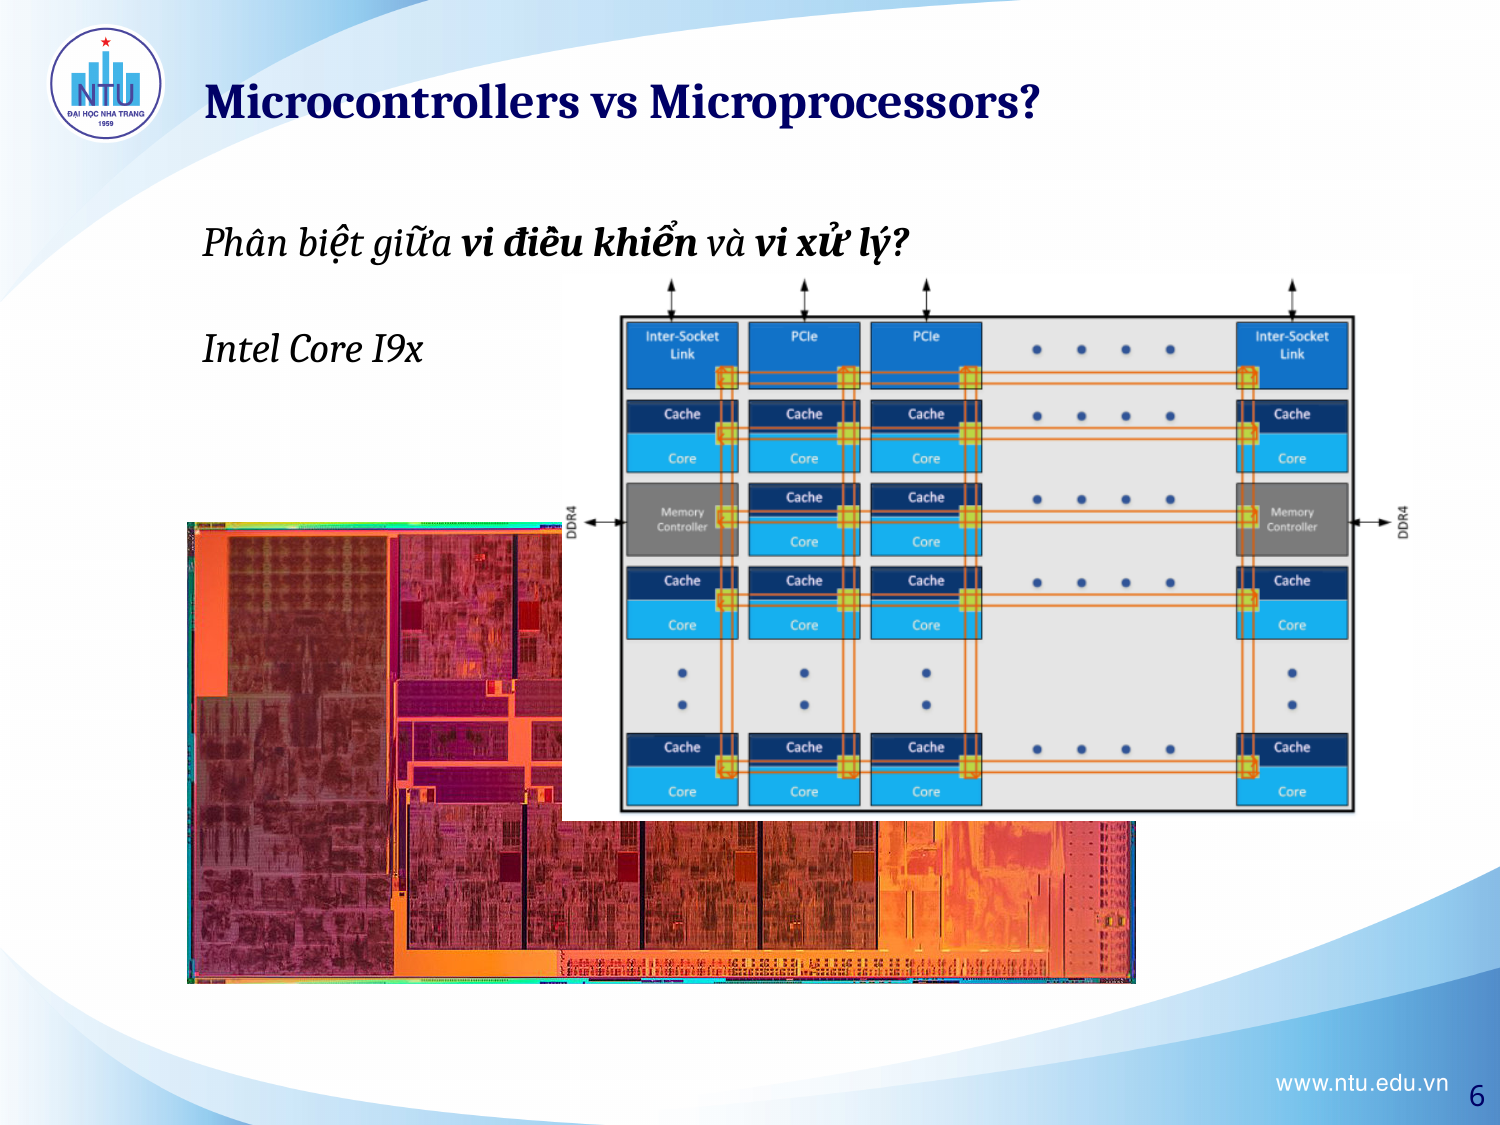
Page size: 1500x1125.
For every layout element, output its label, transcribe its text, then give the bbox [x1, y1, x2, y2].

text_box Phân biệt giữa vi điều khiển và vi xử lý? [199, 212, 1338, 318]
text_box 6 [1462, 1082, 1492, 1117]
text_box Microcontrollers vs Microprocessors? [187, 61, 1250, 137]
picture [0, 0, 1500, 1125]
text_box Intel Core I9x [199, 318, 562, 371]
